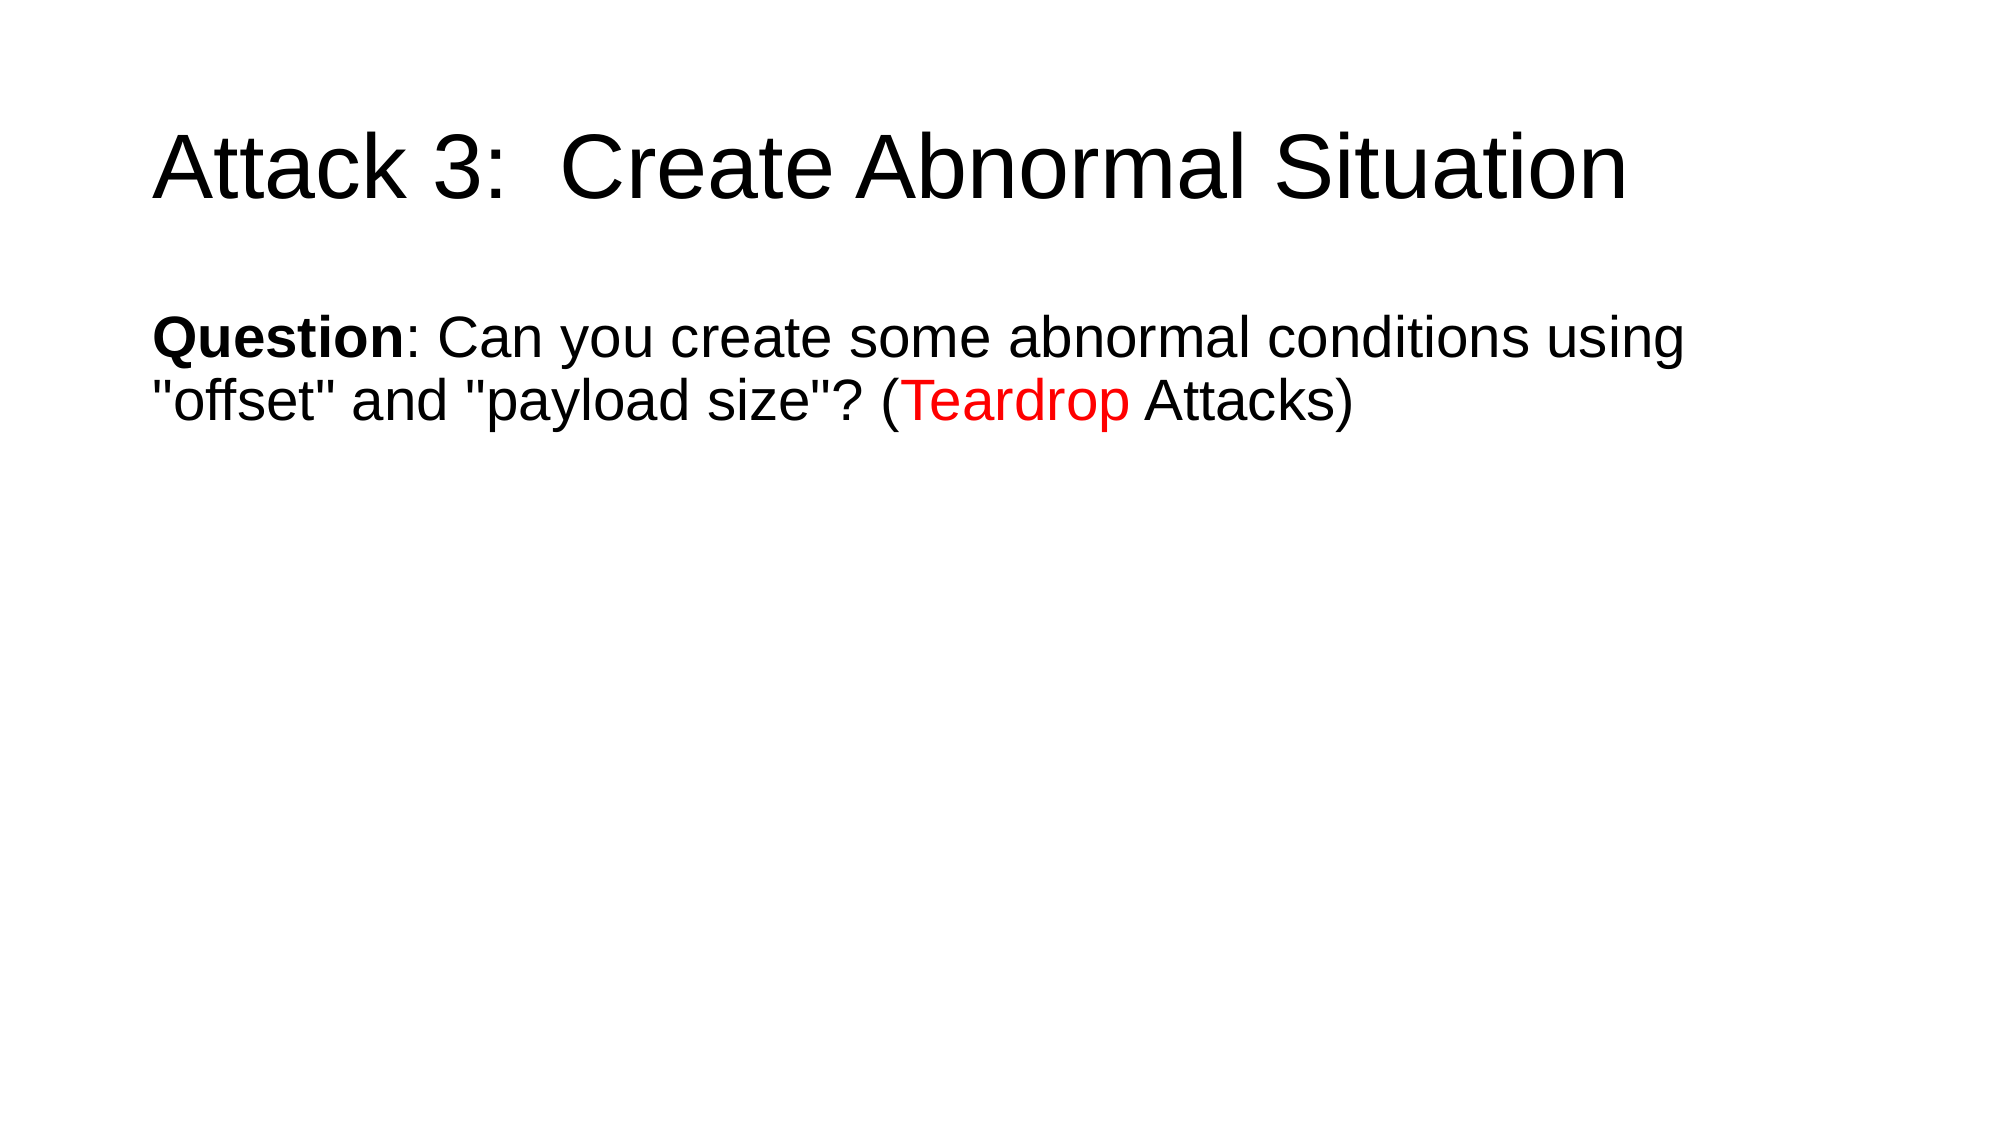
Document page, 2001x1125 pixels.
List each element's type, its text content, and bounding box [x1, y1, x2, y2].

list Question: Can you create some abnormal conditions using "offset" and "payload size"? (Teardrop Attacks) [137, 299, 1863, 1014]
title Attack 3: Create Abnormal Situation [137, 59, 1863, 278]
